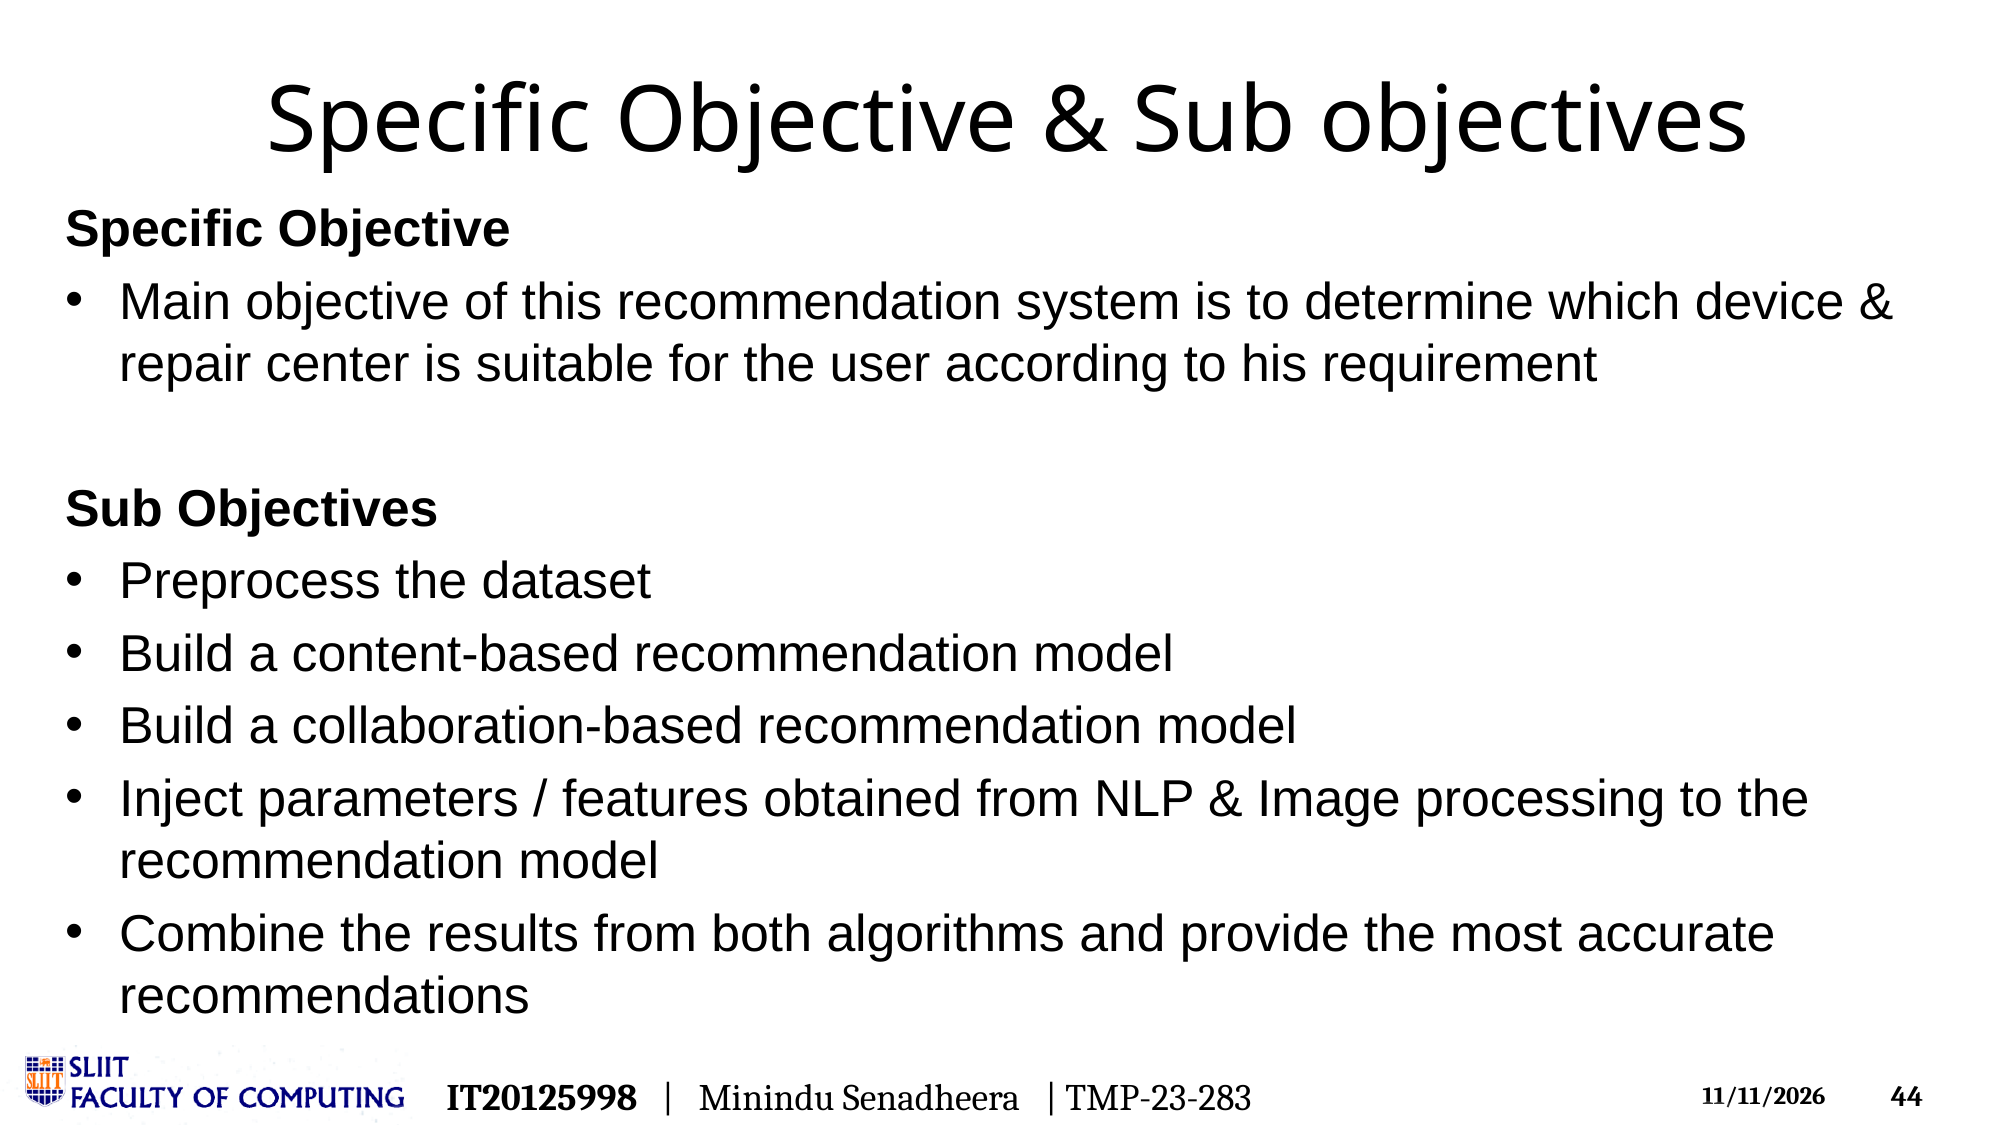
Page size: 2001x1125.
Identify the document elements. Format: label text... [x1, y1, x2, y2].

list Specific Objective Main objective of this recommendation system is to determine which device & repair center is suitable for the user according to his requirement Sub Objectives Preprocess the dataset Build a content-based recommendation model Build a collaboration-based recommendation model Inject parameters / features obtained from NLP & Image processing to the recommendation model Combine the results from both algorithms and provide the most accurate recommendations [50, 187, 1967, 1038]
text_box IT20125998 | Minindu Senadheera | TMP-23-283 [430, 1063, 1552, 1125]
picture [0, 1045, 413, 1124]
title Specific Objective & Sub objectives [50, 50, 1967, 180]
